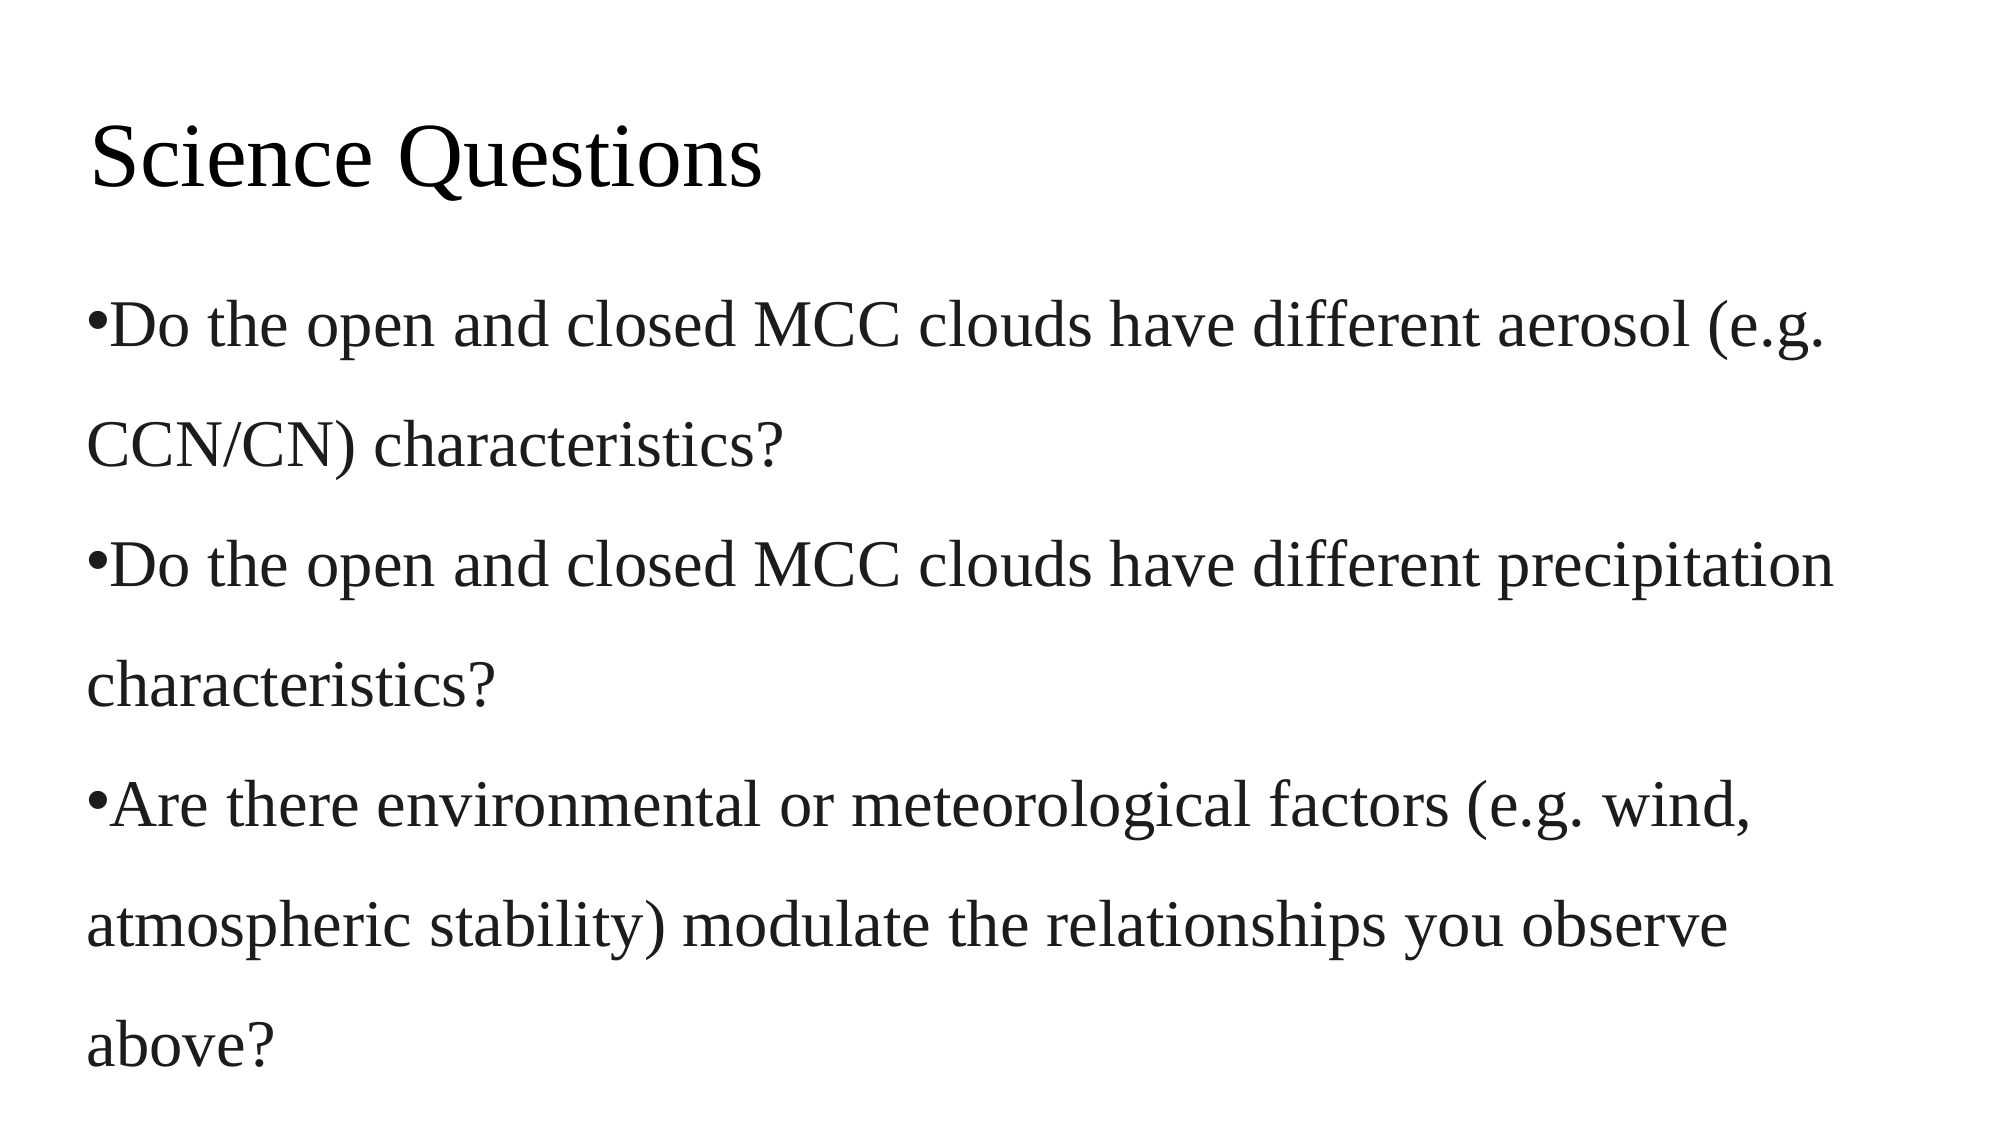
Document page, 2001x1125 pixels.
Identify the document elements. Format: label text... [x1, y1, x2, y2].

text_box Do the open and closed MCC clouds have different aerosol (e.g. CCN/CN) characteristics? Do the open and closed MCC clouds have different precipitation characteristics? Are there environmental or meteorological factors (e.g. wind, atmospheric stability) modulate the relationships you observe above? [71, 232, 1897, 1087]
text_box Science Questions [74, 87, 781, 213]
